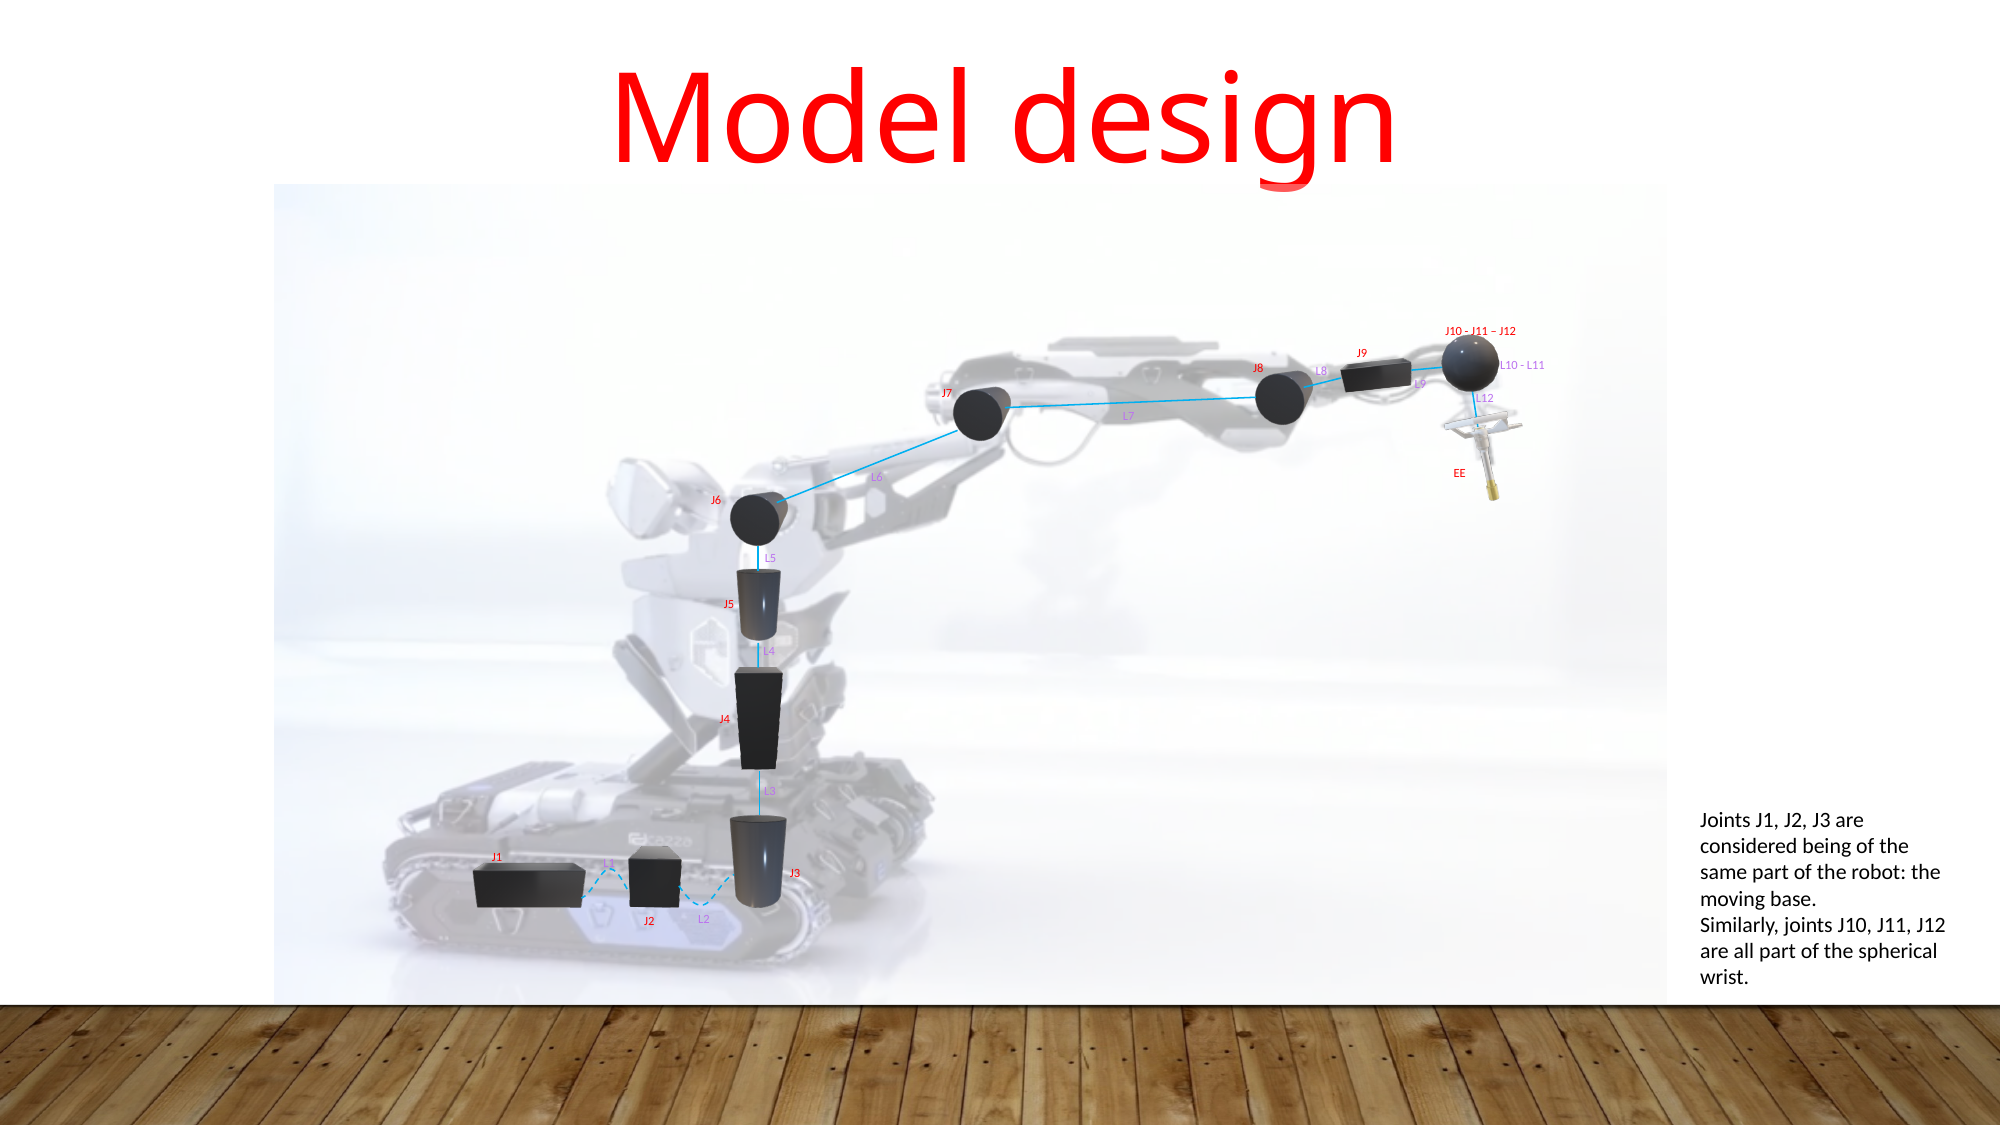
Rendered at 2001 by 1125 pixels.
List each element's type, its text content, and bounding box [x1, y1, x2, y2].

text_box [776, 430, 958, 503]
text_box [1411, 365, 1455, 371]
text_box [1469, 373, 1481, 440]
picture [0, 184, 2000, 1125]
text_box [1303, 377, 1341, 388]
text_box Joints J1, J2, J3 are considered being of the same part of the robot: the moving base. Similarly, joints J10, J11, J12 are all part of the spherical wrist. [1685, 798, 1975, 997]
title Model design [180, 47, 1830, 185]
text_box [1004, 397, 1257, 408]
